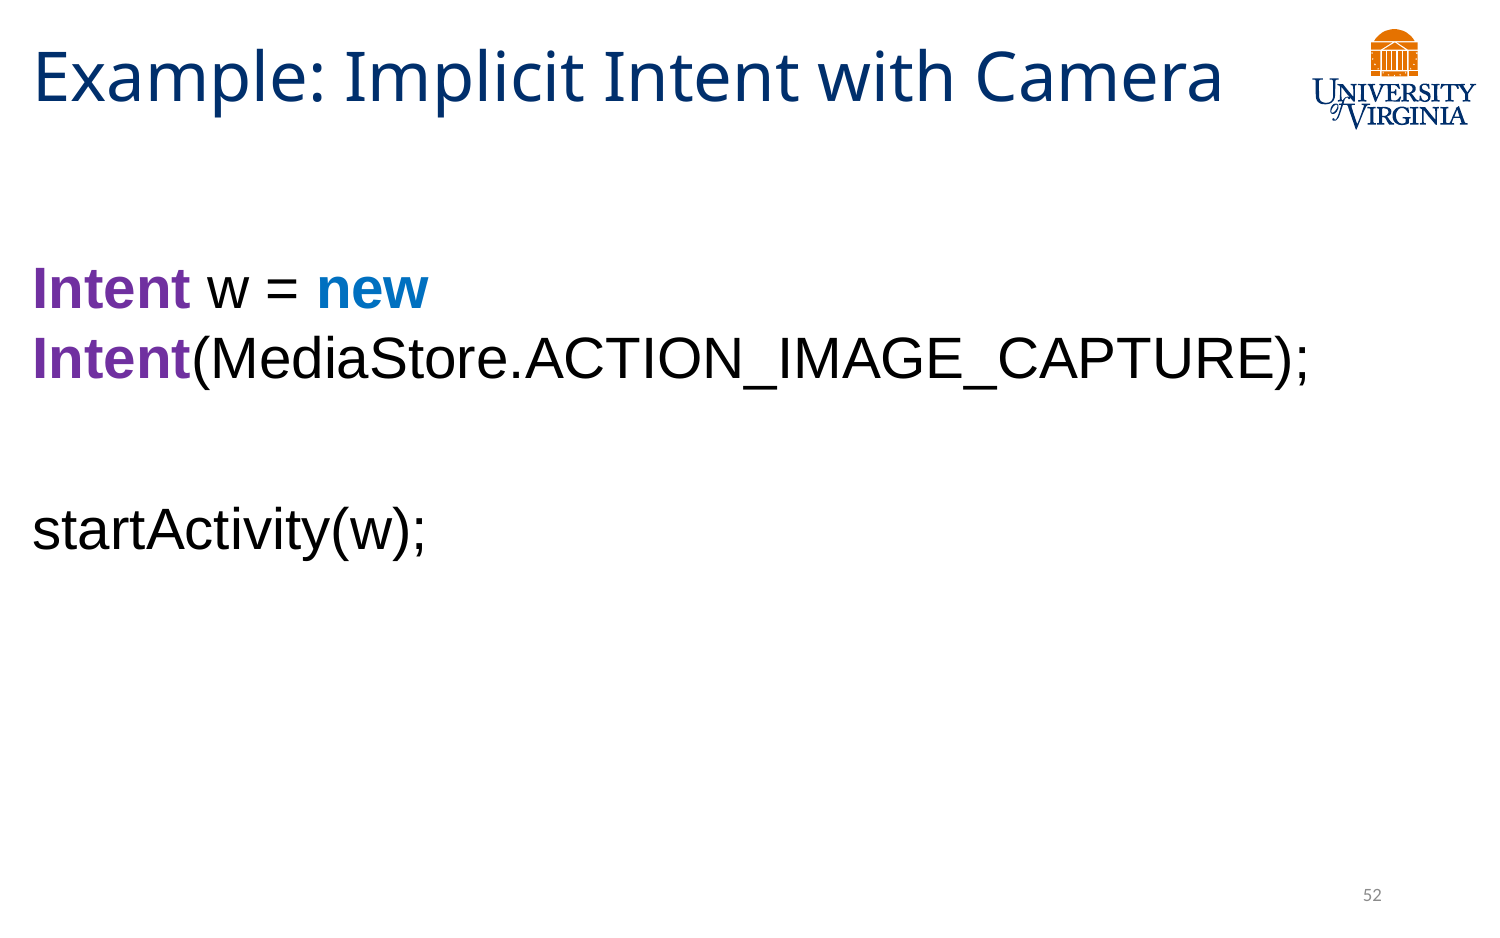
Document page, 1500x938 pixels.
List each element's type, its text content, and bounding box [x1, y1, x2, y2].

title Example: Implicit Intent with Camera [17, 14, 1297, 145]
list Intent w = new Intent(MediaStore.ACTION_IMAGE_CAPTURE); startActivity(w); [17, 157, 1483, 845]
slide_number 52 [1059, 868, 1397, 919]
